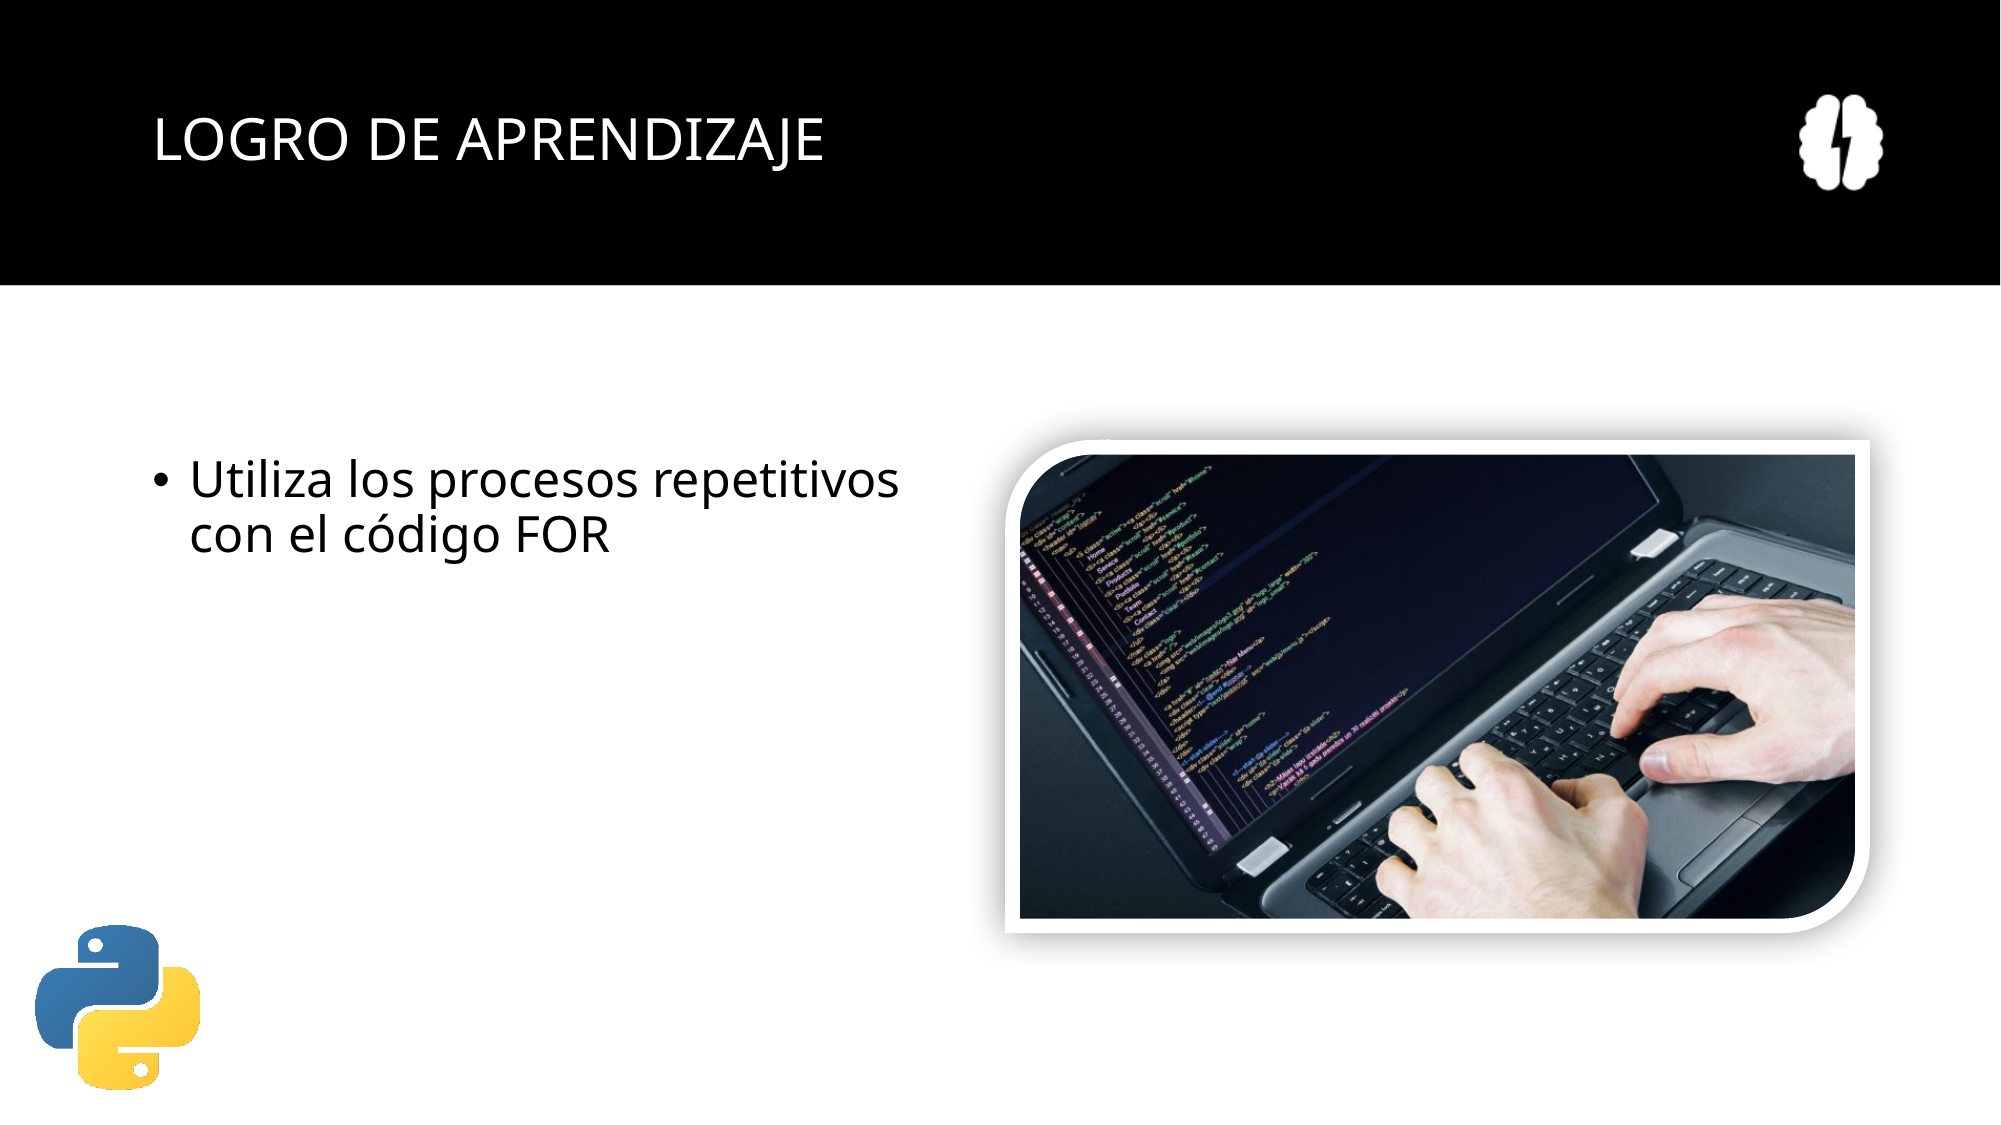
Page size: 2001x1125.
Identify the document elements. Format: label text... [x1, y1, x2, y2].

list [1012, 447, 1863, 926]
picture [0, 0, 2001, 1125]
list Utiliza los procesos repetitivos con el código FOR [137, 447, 988, 1009]
title LOGRO DE APRENDIZAJE [137, 89, 1682, 194]
